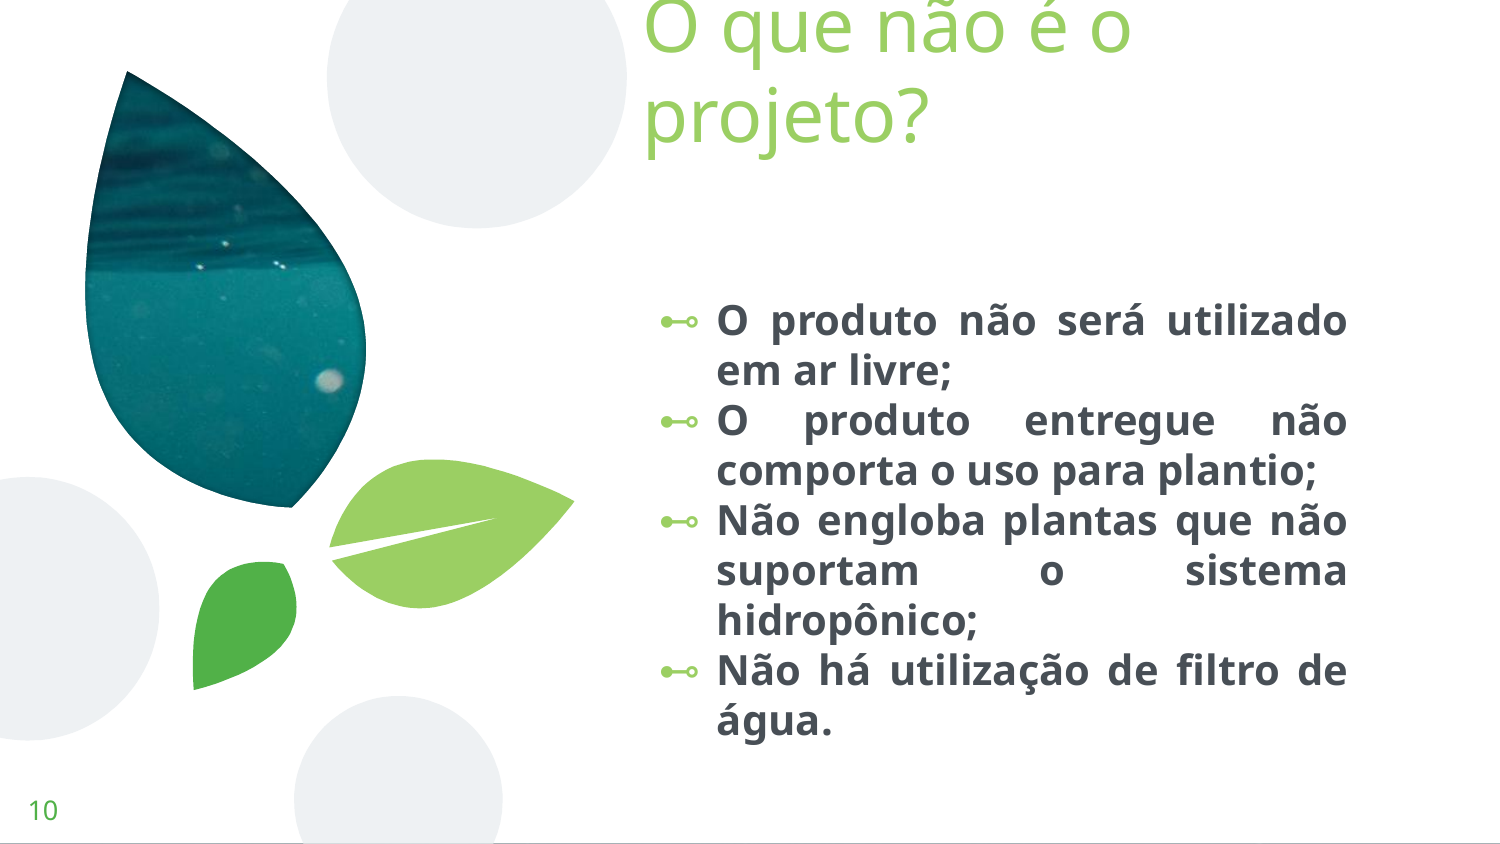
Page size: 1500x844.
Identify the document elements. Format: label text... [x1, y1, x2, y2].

title O que não é o projeto? [626, 59, 1425, 173]
text_box O produto não será utilizado em ar livre; O produto entregue não comporta o uso para plantio; Não engloba plantas que não suportam o sistema hidropônico; Não há utilização de filtro de água. [626, 272, 1364, 765]
picture [86, 75, 366, 507]
slide_number ‹#› [12, 779, 103, 844]
